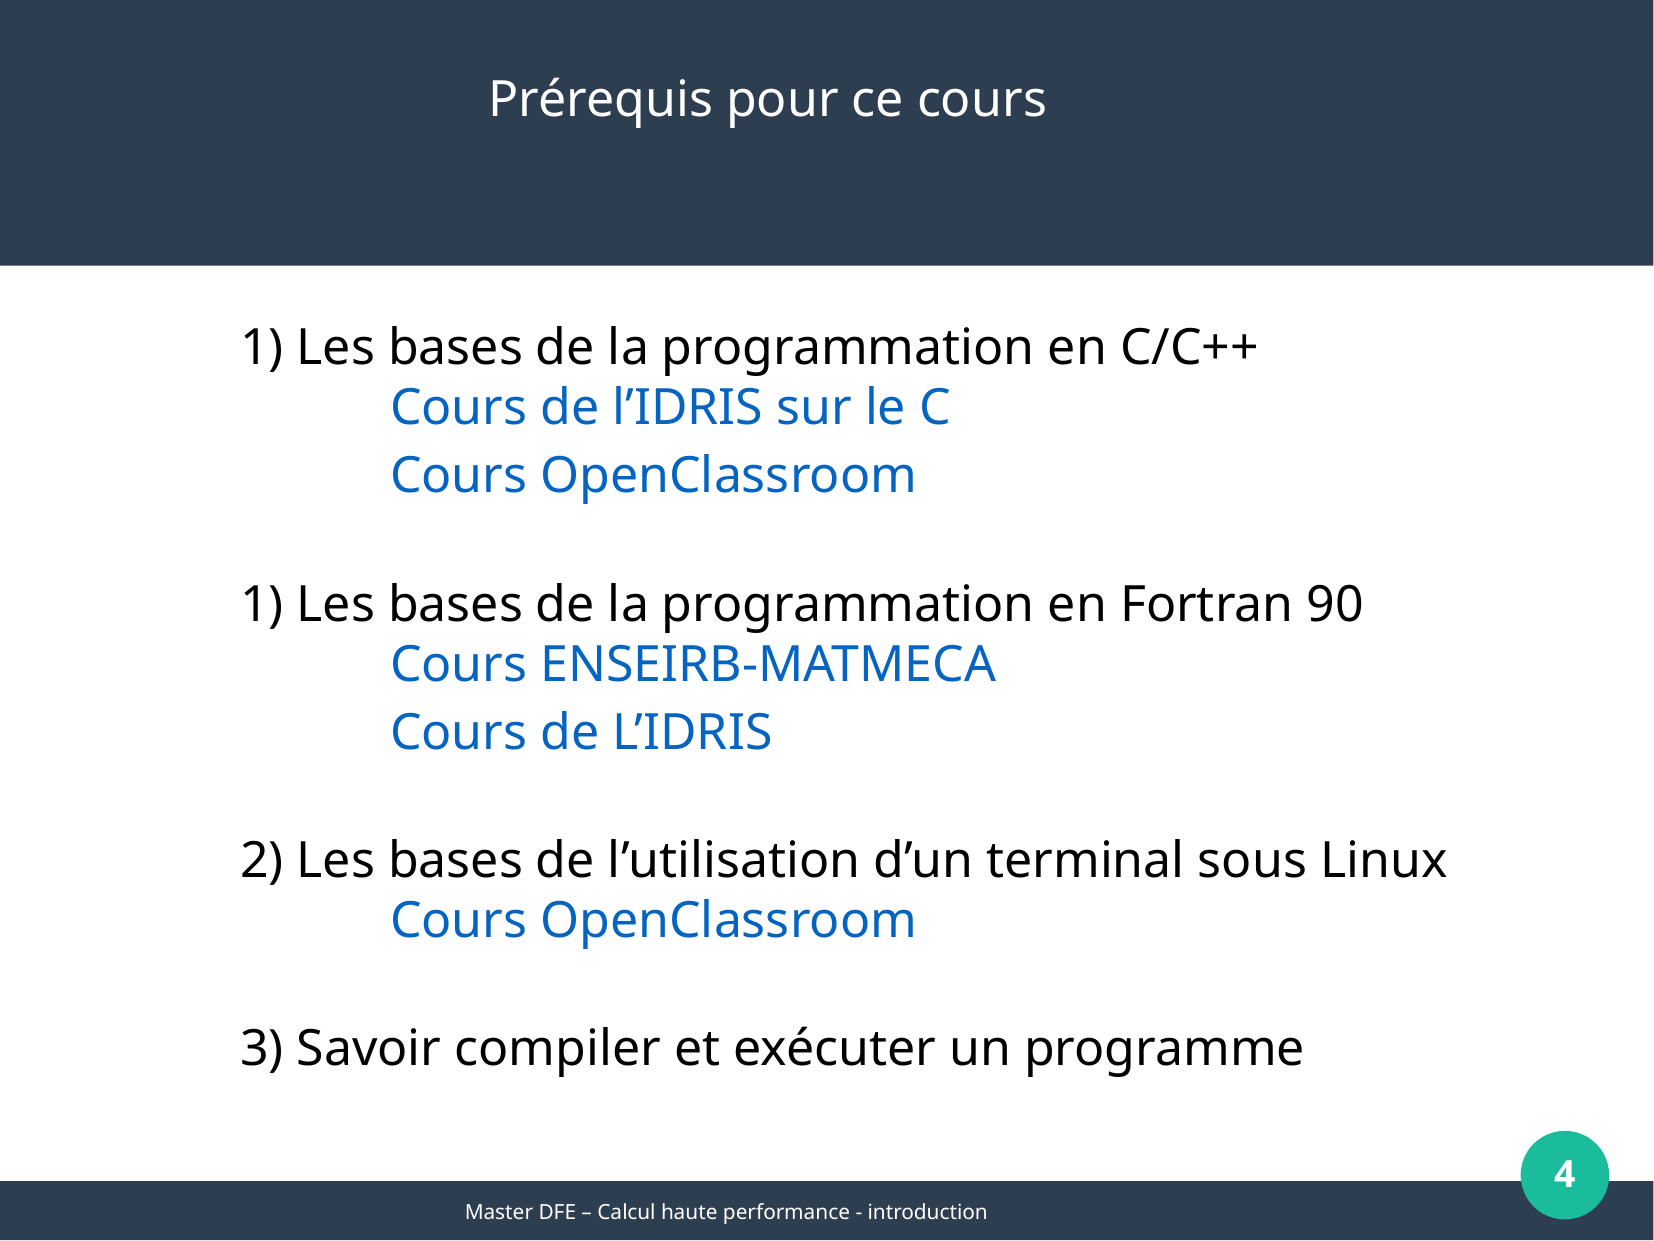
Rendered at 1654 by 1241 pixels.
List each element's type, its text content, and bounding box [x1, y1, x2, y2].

text_box 1) Les bases de la programmation en C/C++ Cours de l’IDRIS sur le C Cours OpenClassroom 1) Les bases de la programmation en Fortran 90 Cours ENSEIRB-MATMECA Cours de L’IDRIS 2) Les bases de l’utilisation d’un terminal sous Linux Cours OpenClassroom 3) Savoir compiler et exécuter un programme [225, 307, 1464, 1084]
text_box Prérequis pour ce cours [473, 58, 1062, 134]
slide_number 4 [1505, 1116, 1624, 1235]
text_box Master DFE – Calcul haute performance - introduction [450, 1191, 1003, 1232]
